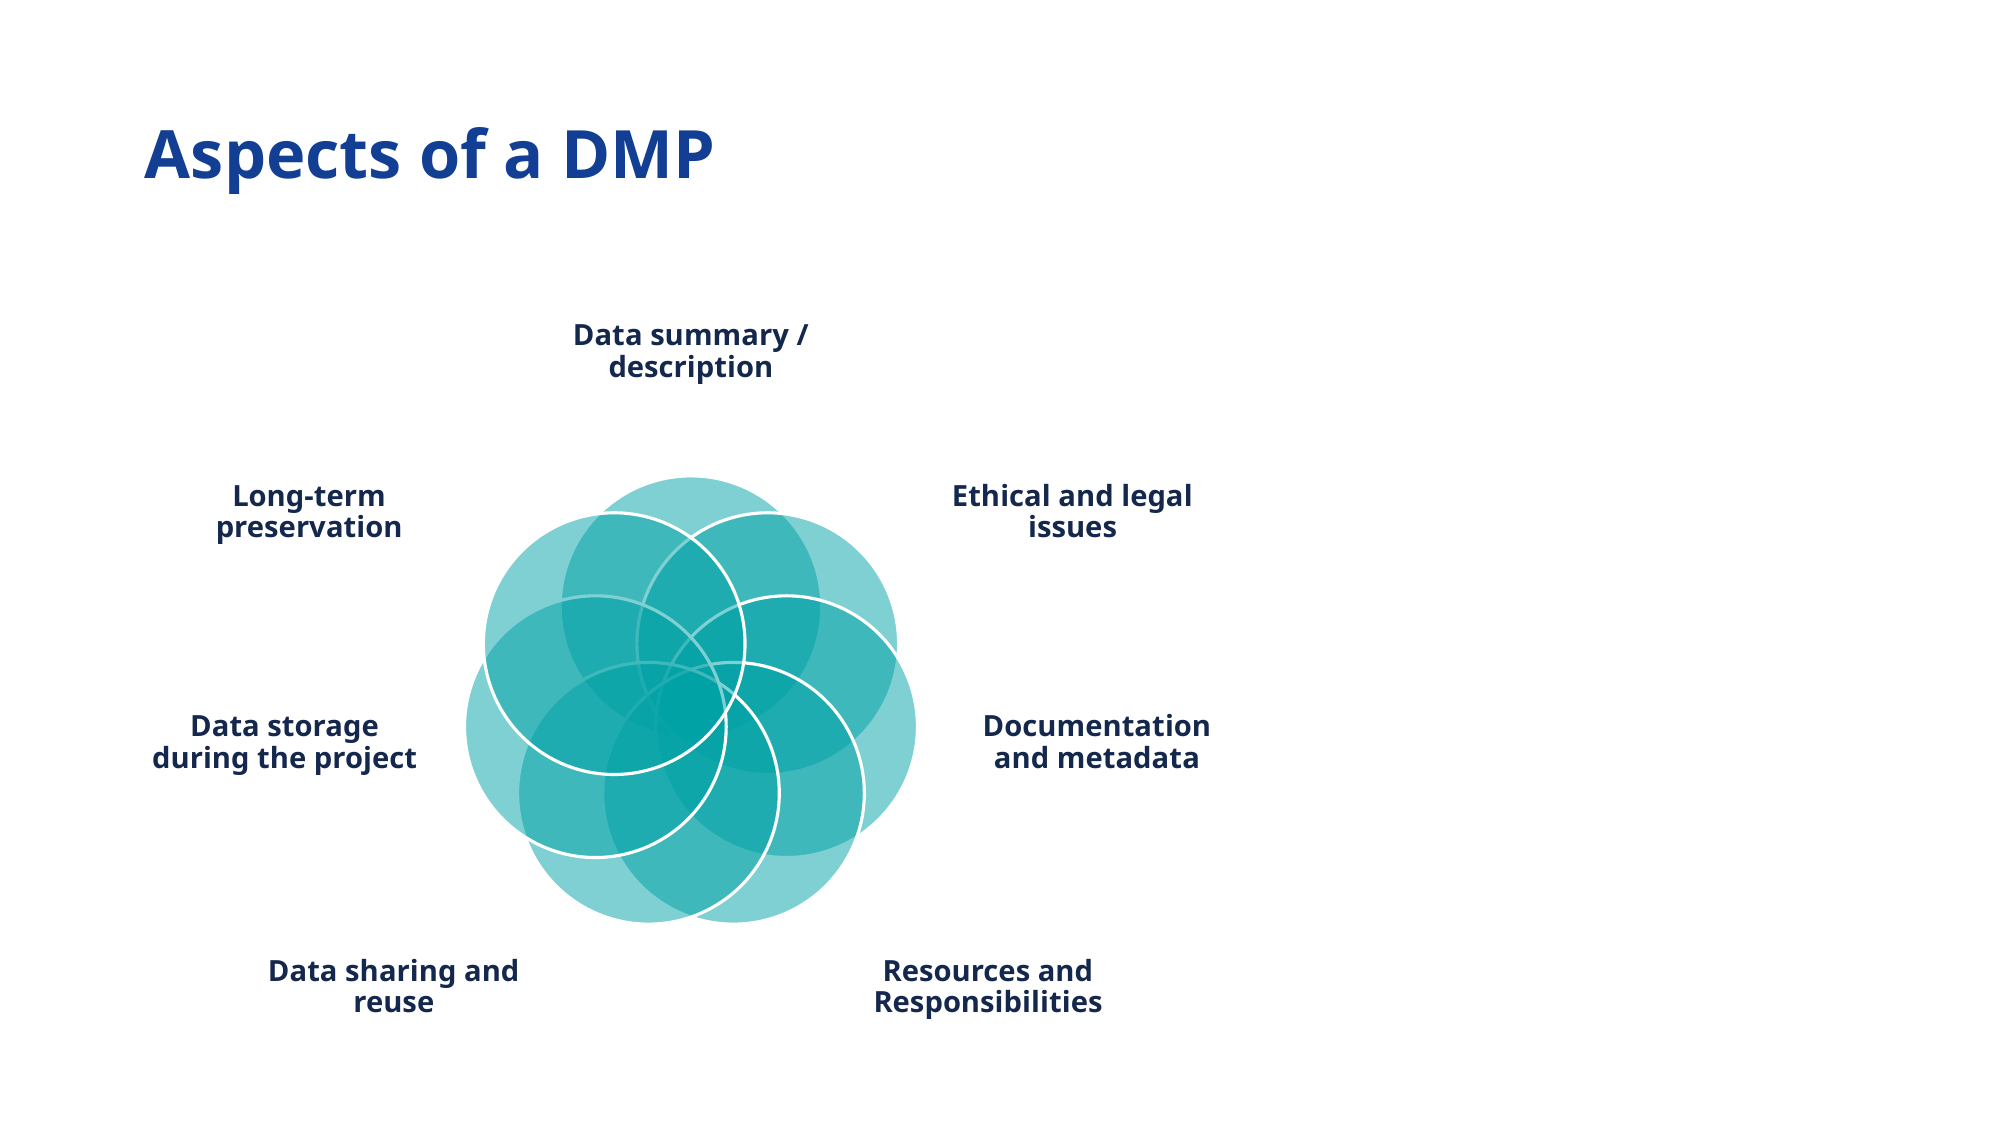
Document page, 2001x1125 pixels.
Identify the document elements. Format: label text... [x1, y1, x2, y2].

title Aspects of a DMP [129, 98, 1871, 216]
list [129, 271, 1253, 1075]
